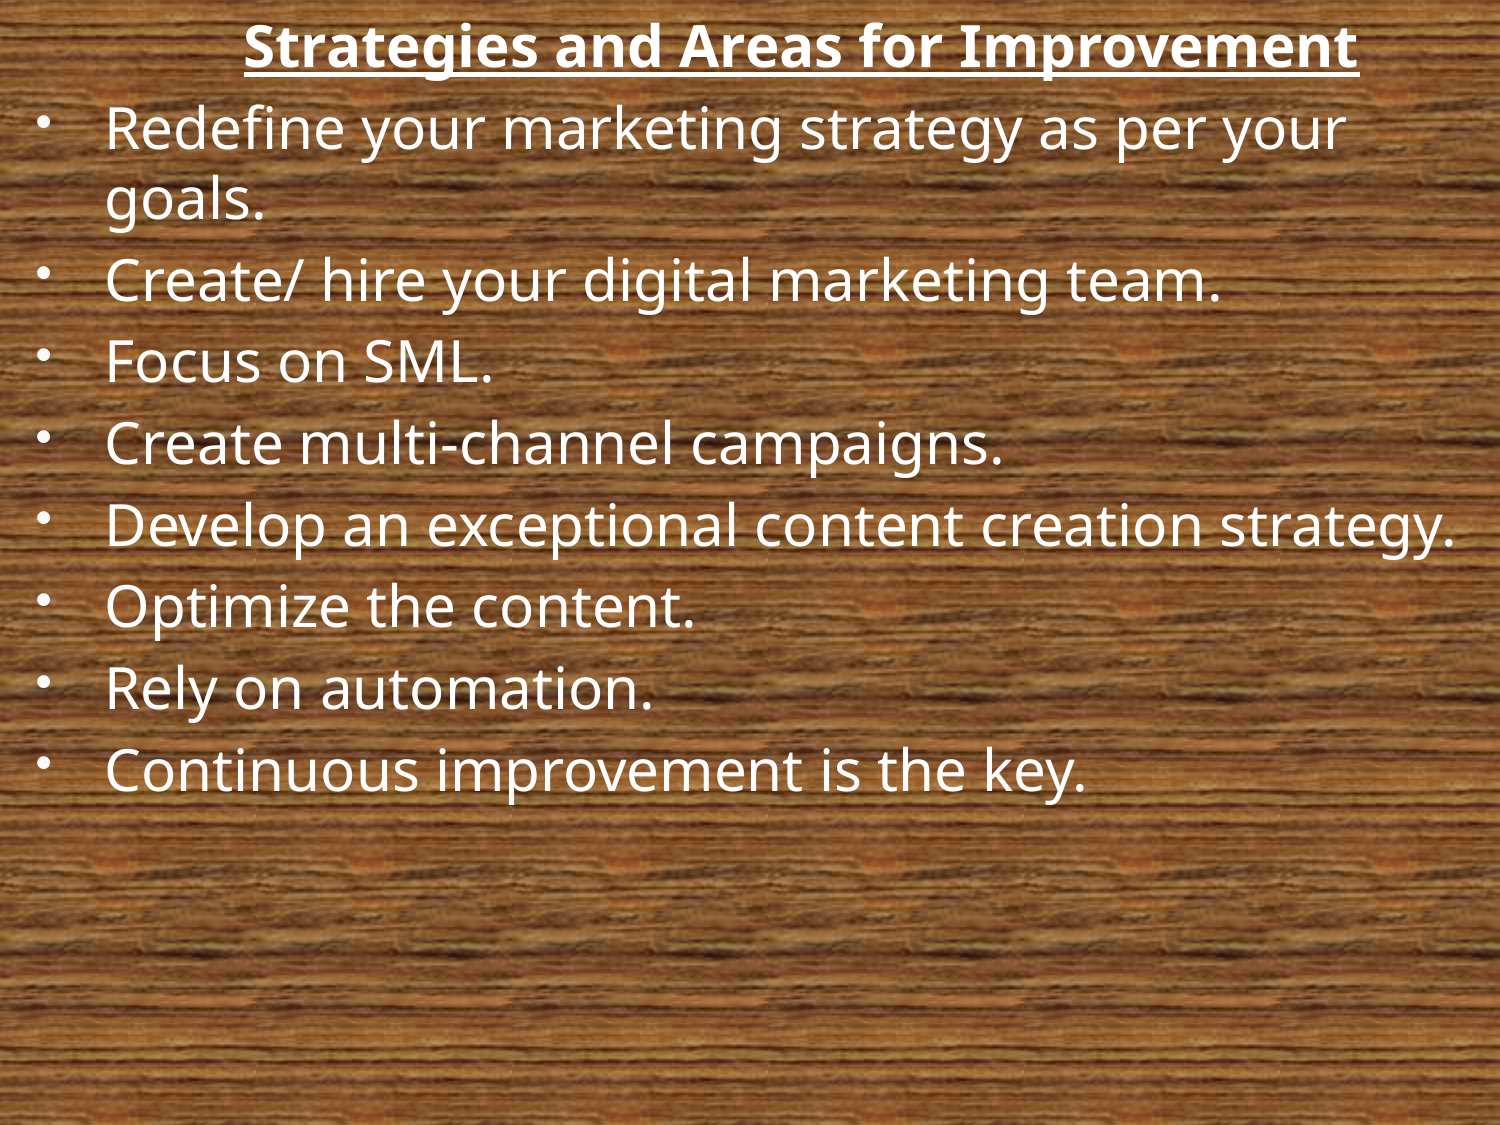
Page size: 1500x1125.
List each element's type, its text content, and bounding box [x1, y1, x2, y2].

list Strategies and Areas for Improvement Redefine your marketing strategy as per your goals. Create/ hire your digital marketing team. Focus on SML. Create multi-channel campaigns. Develop an exceptional content creation strategy. Optimize the content. Rely on automation. Continuous improvement is the key. [0, 1, 1500, 1125]
